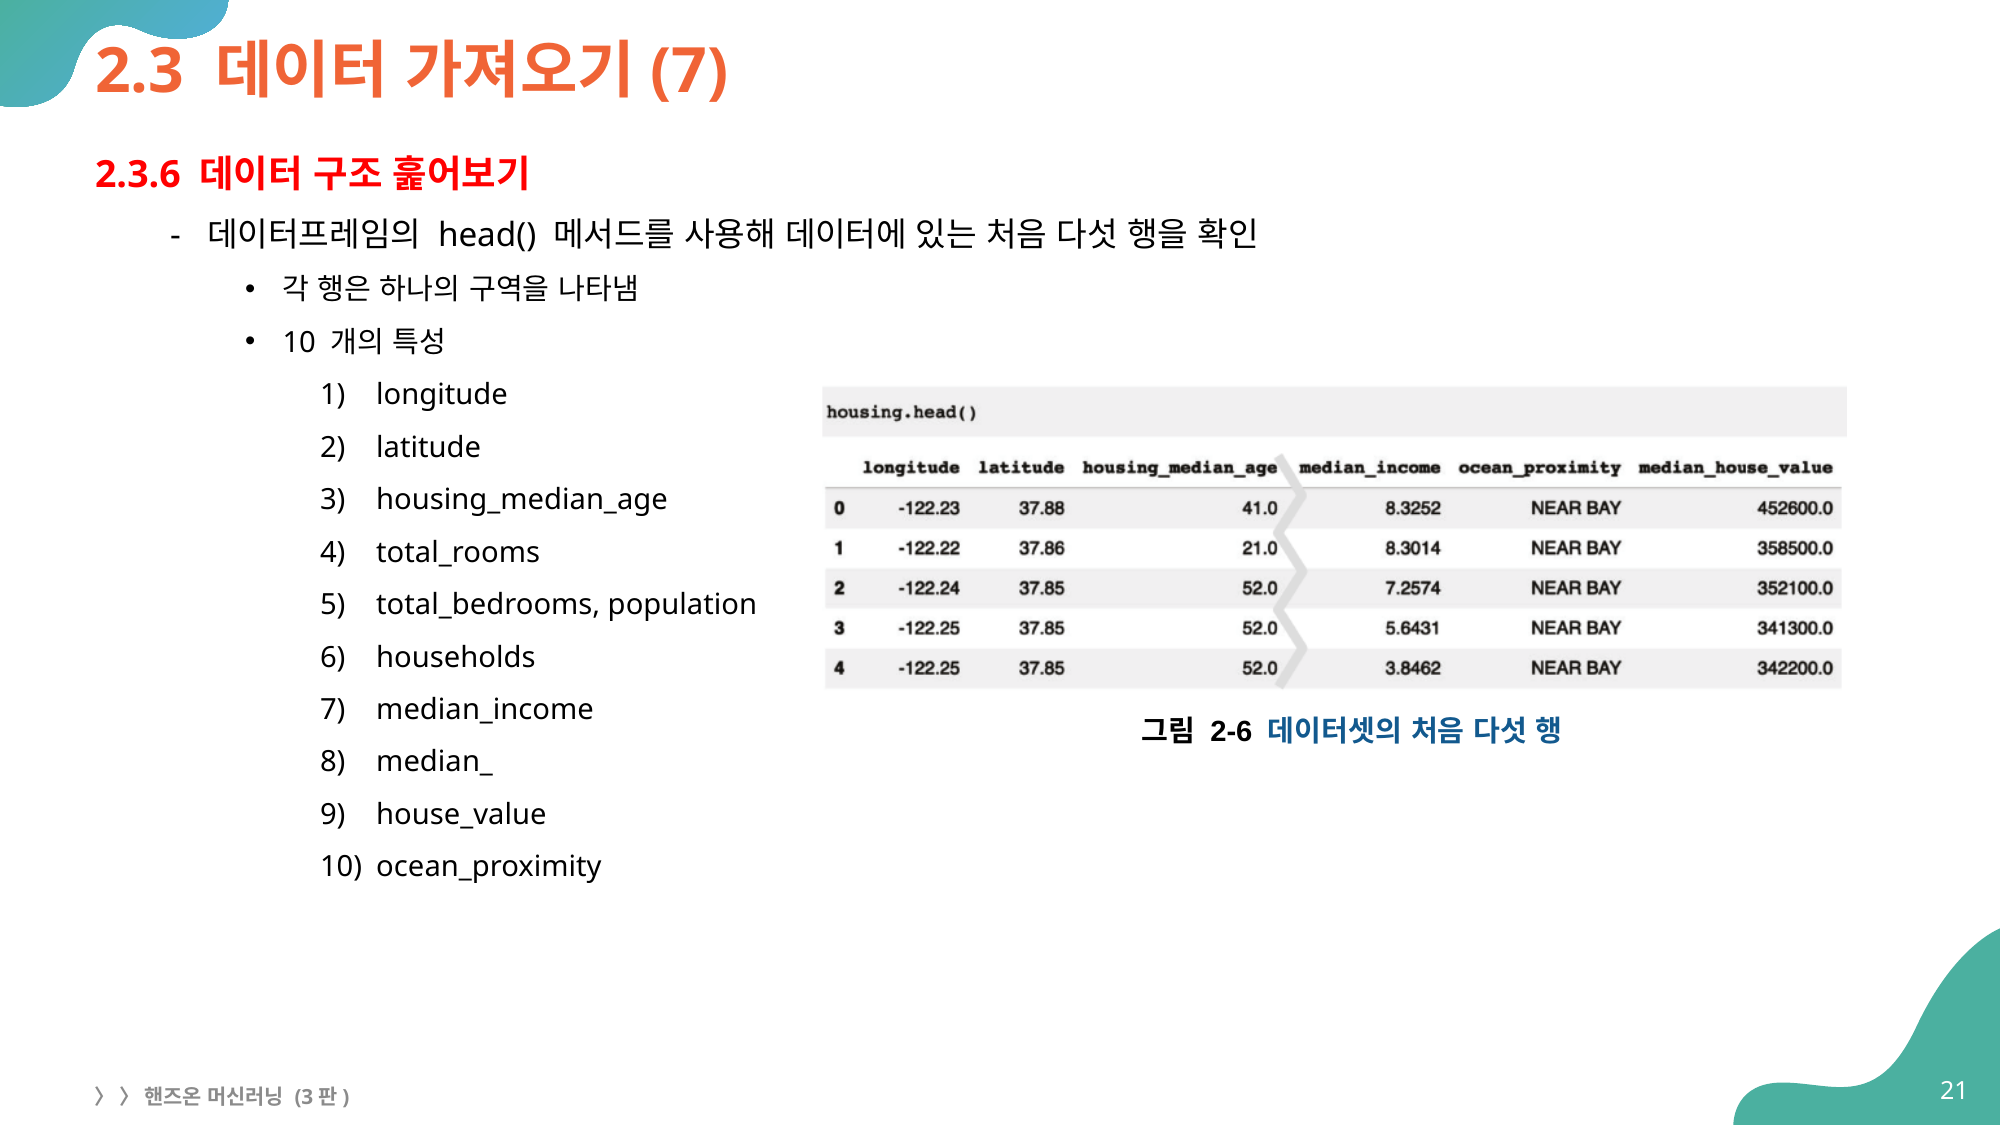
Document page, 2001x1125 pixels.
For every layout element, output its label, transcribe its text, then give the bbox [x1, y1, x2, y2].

slide_number 21 [1917, 1061, 1984, 1122]
text_box 그림 2-6 데이터셋의 처음 다섯 행 [933, 704, 1771, 755]
footer 〉 〉 핸즈온 머신러닝 (3판) [79, 1078, 755, 1114]
list 2.3.6 데이터 구조 훑어보기 데이터프레임의 head() 메서드를 사용해 데이터에 있는 처음 다섯 행을 확인 각 행은 하나의 구역을 나타냄 10 개의 특성 longitude latitude housing_median_age total_rooms total_bedrooms, population households median_income median_ house_value ocean_proximity [79, 133, 1931, 936]
title 2.3 데이터 가져오기(7) [79, 17, 1931, 128]
picture [816, 377, 1847, 693]
